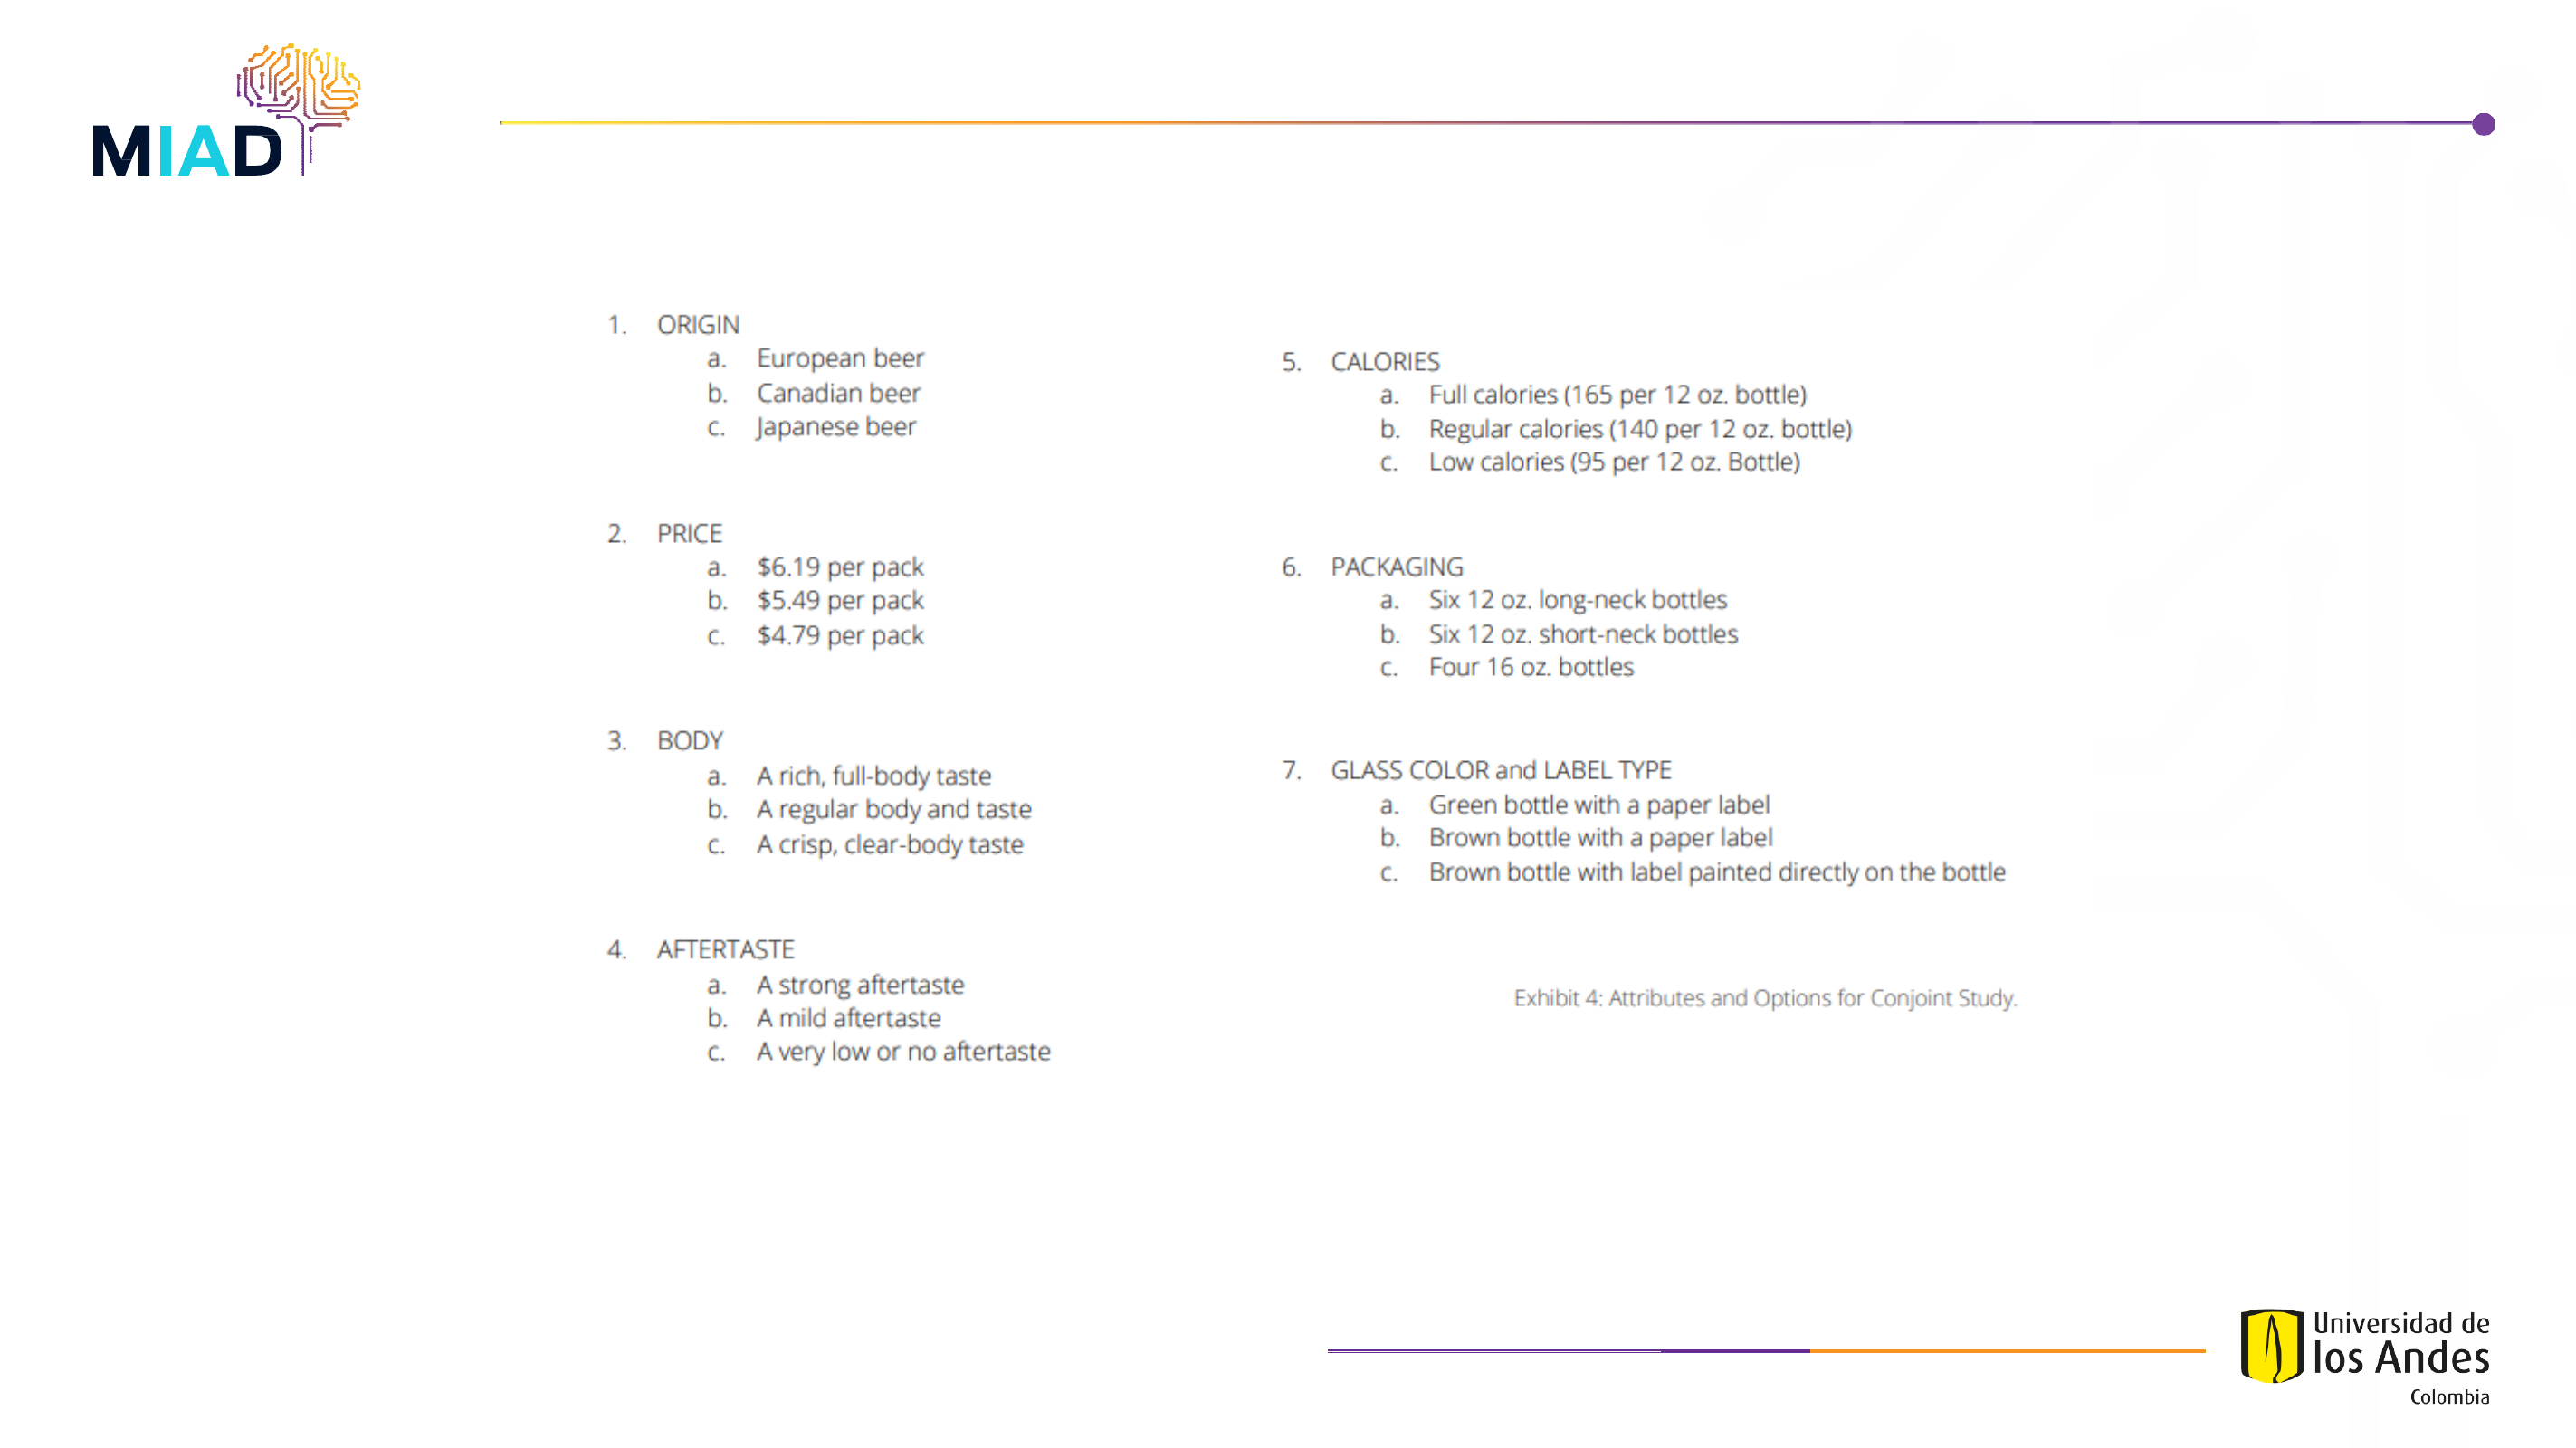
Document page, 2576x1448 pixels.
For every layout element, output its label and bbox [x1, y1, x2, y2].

text_box [93, 125, 150, 176]
text_box [500, 121, 1563, 125]
picture [586, 290, 2093, 1119]
text_box [1563, 7, 2576, 1448]
text_box [236, 43, 361, 176]
text_box [177, 125, 230, 176]
